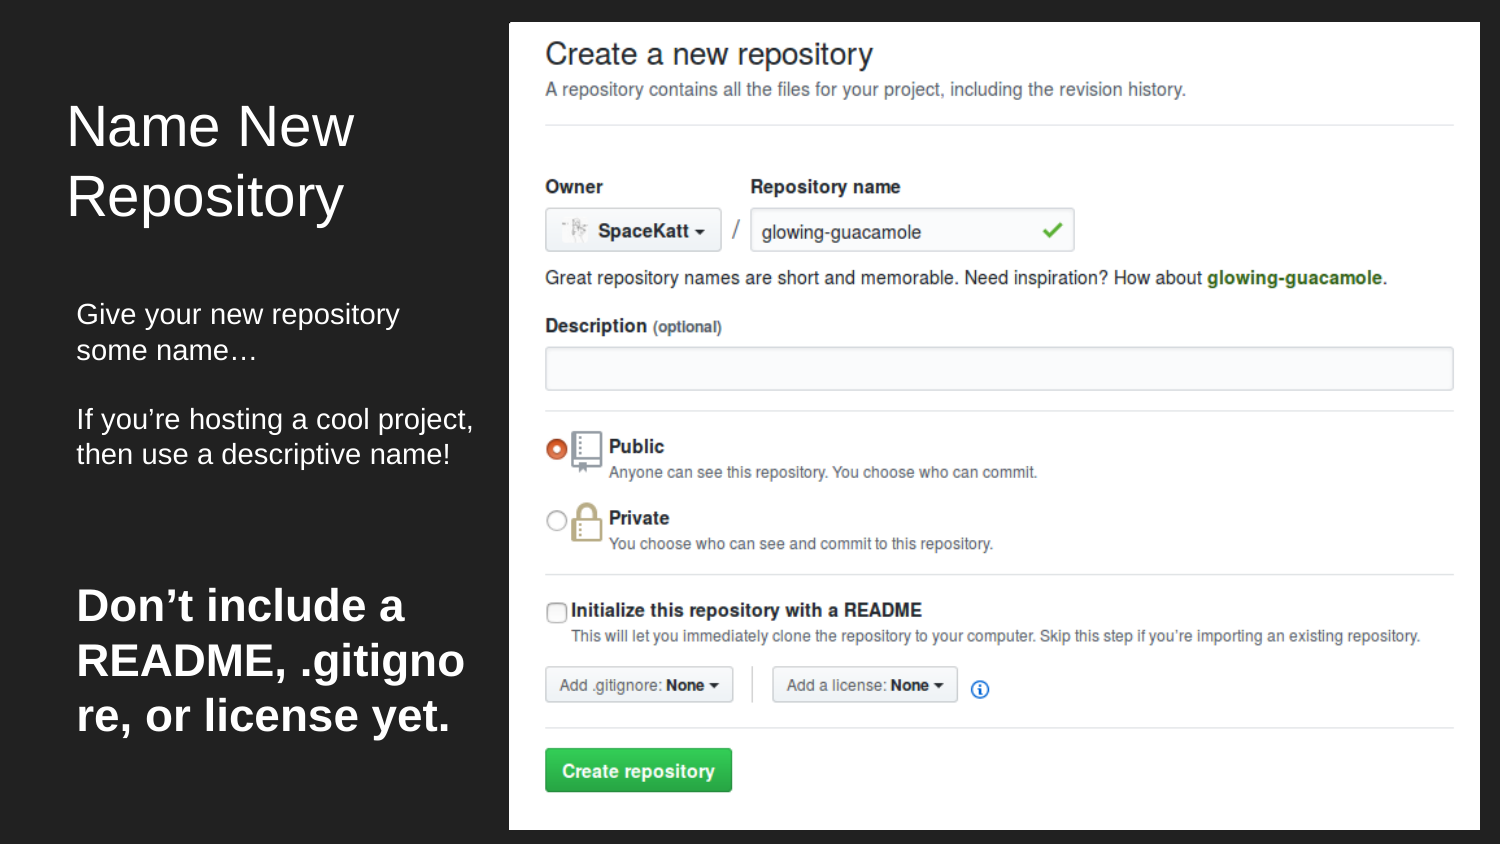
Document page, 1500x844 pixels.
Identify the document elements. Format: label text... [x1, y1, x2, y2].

text_box Give your new repository some name… If you’re hosting a cool project, then use a descriptive name! Don’t include a README, .gitignore, or license yet. [61, 280, 494, 810]
picture [509, 22, 1480, 830]
title Name New Repository [51, 72, 504, 167]
